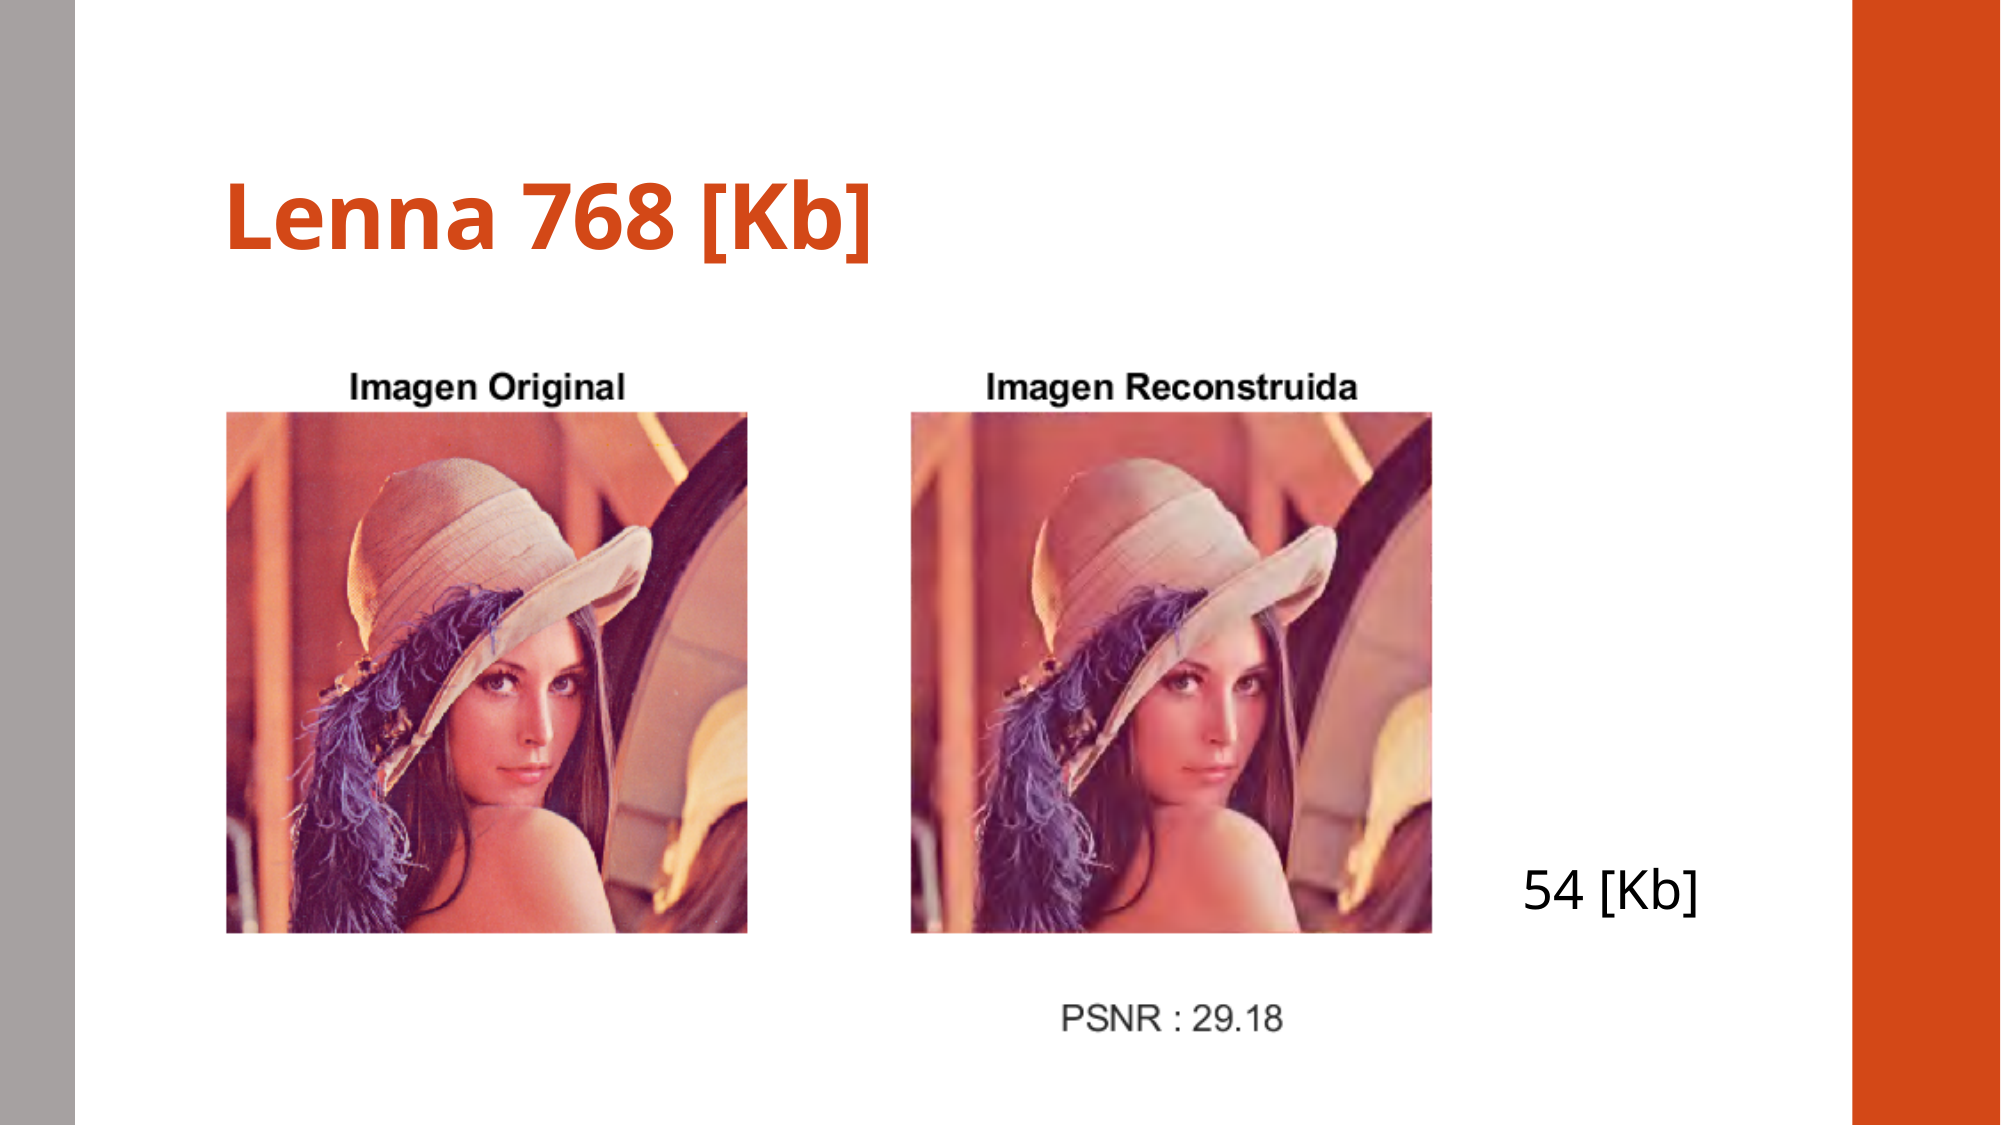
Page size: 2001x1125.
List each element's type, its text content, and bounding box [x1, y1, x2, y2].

text_box 54 [Kb] [1507, 847, 1795, 928]
title Lenna 768 [Kb] [206, 48, 1797, 278]
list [182, 325, 1482, 1078]
